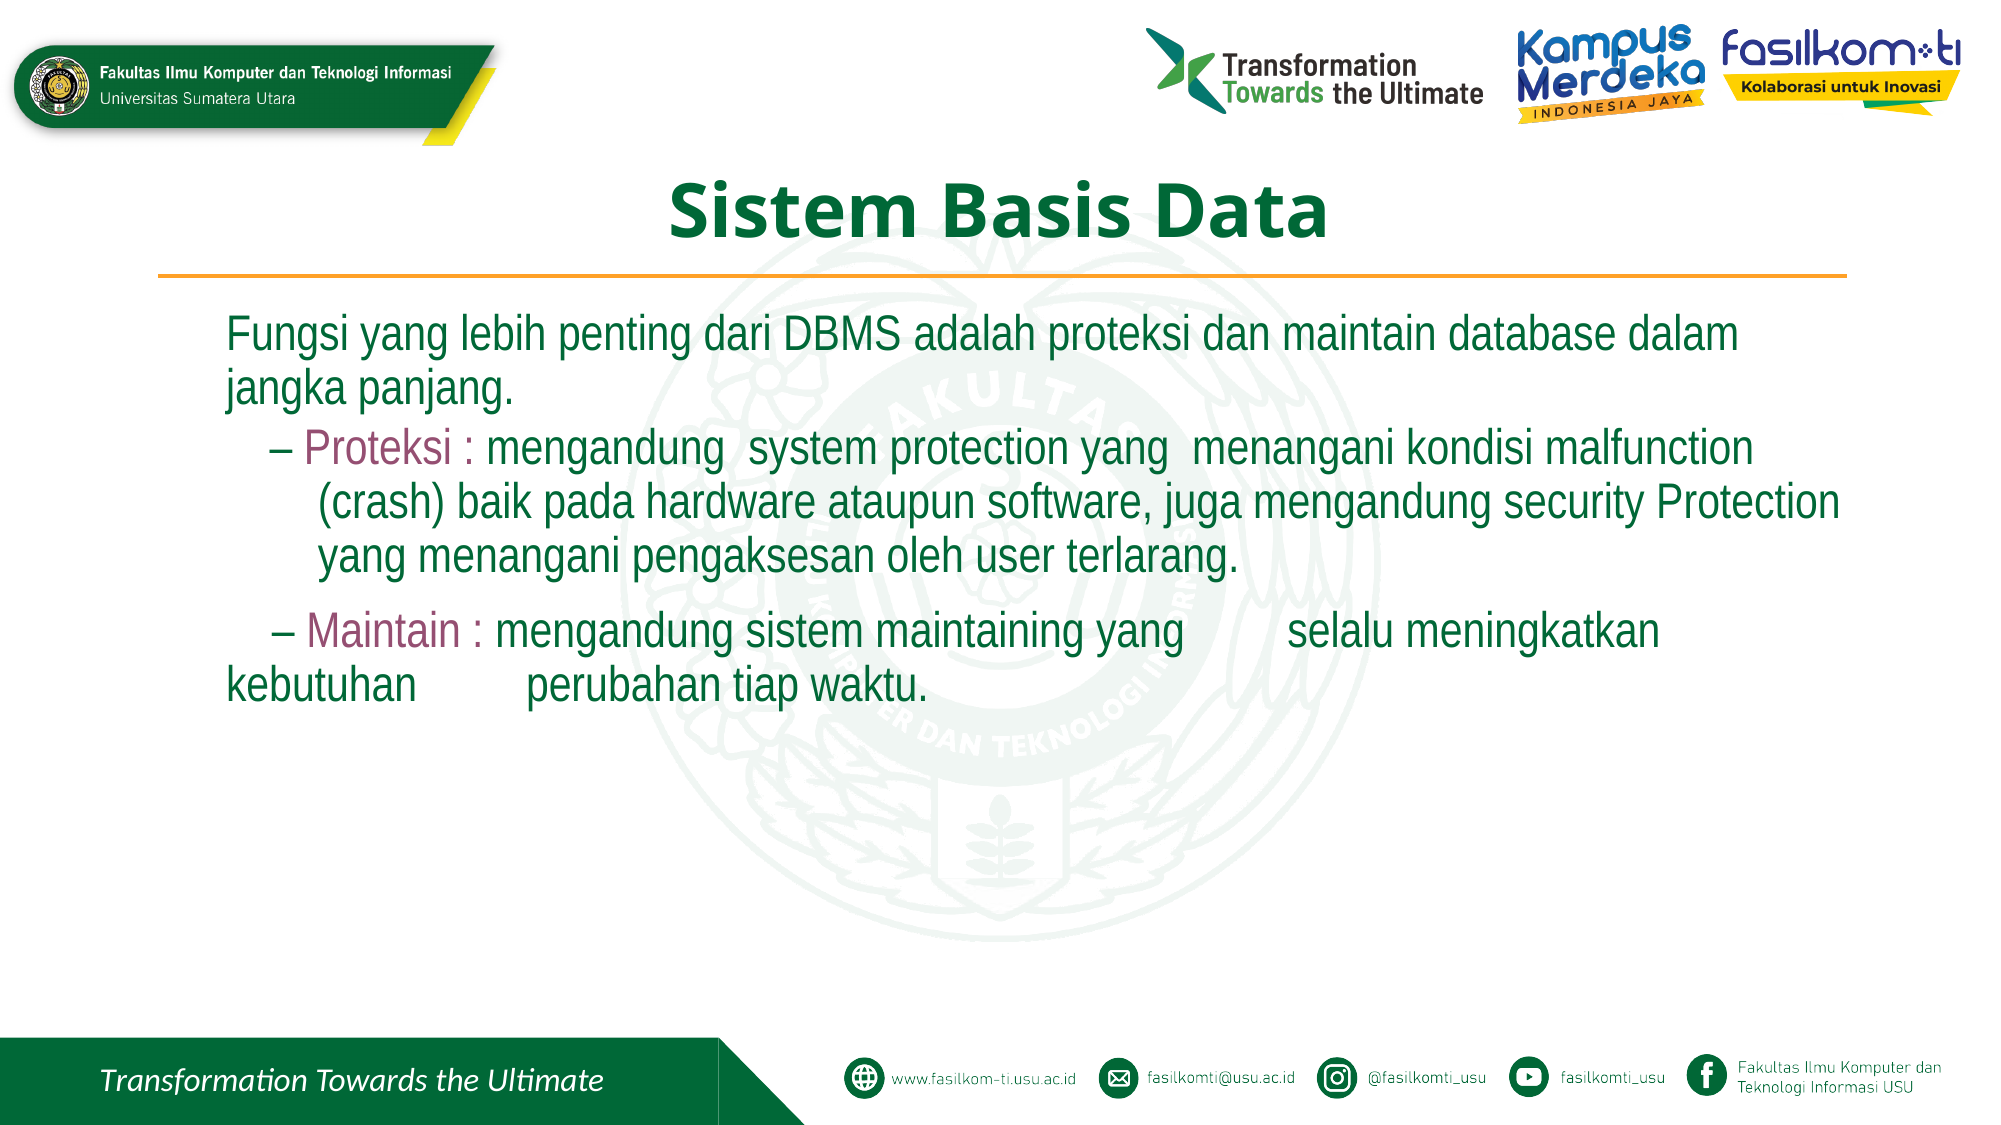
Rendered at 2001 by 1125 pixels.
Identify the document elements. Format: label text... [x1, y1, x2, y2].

title Sistem Basis Data [137, 149, 1863, 278]
picture [0, 0, 2000, 1124]
list Fungsi yang lebih penting dari DBMS adalah proteksi dan maintain database dalam jangka panjang. – Proteksi : mengandung system protection yang menangani kondisi malfunction (crash) baik pada hardware ataupun software, juga mengandung security Protection yang menangani pengaksesan oleh user terlarang. – Maintain : mengandung sistem maintaining yang selalu meningkatkan kebutuhan perubahan tiap waktu. [137, 299, 1863, 976]
